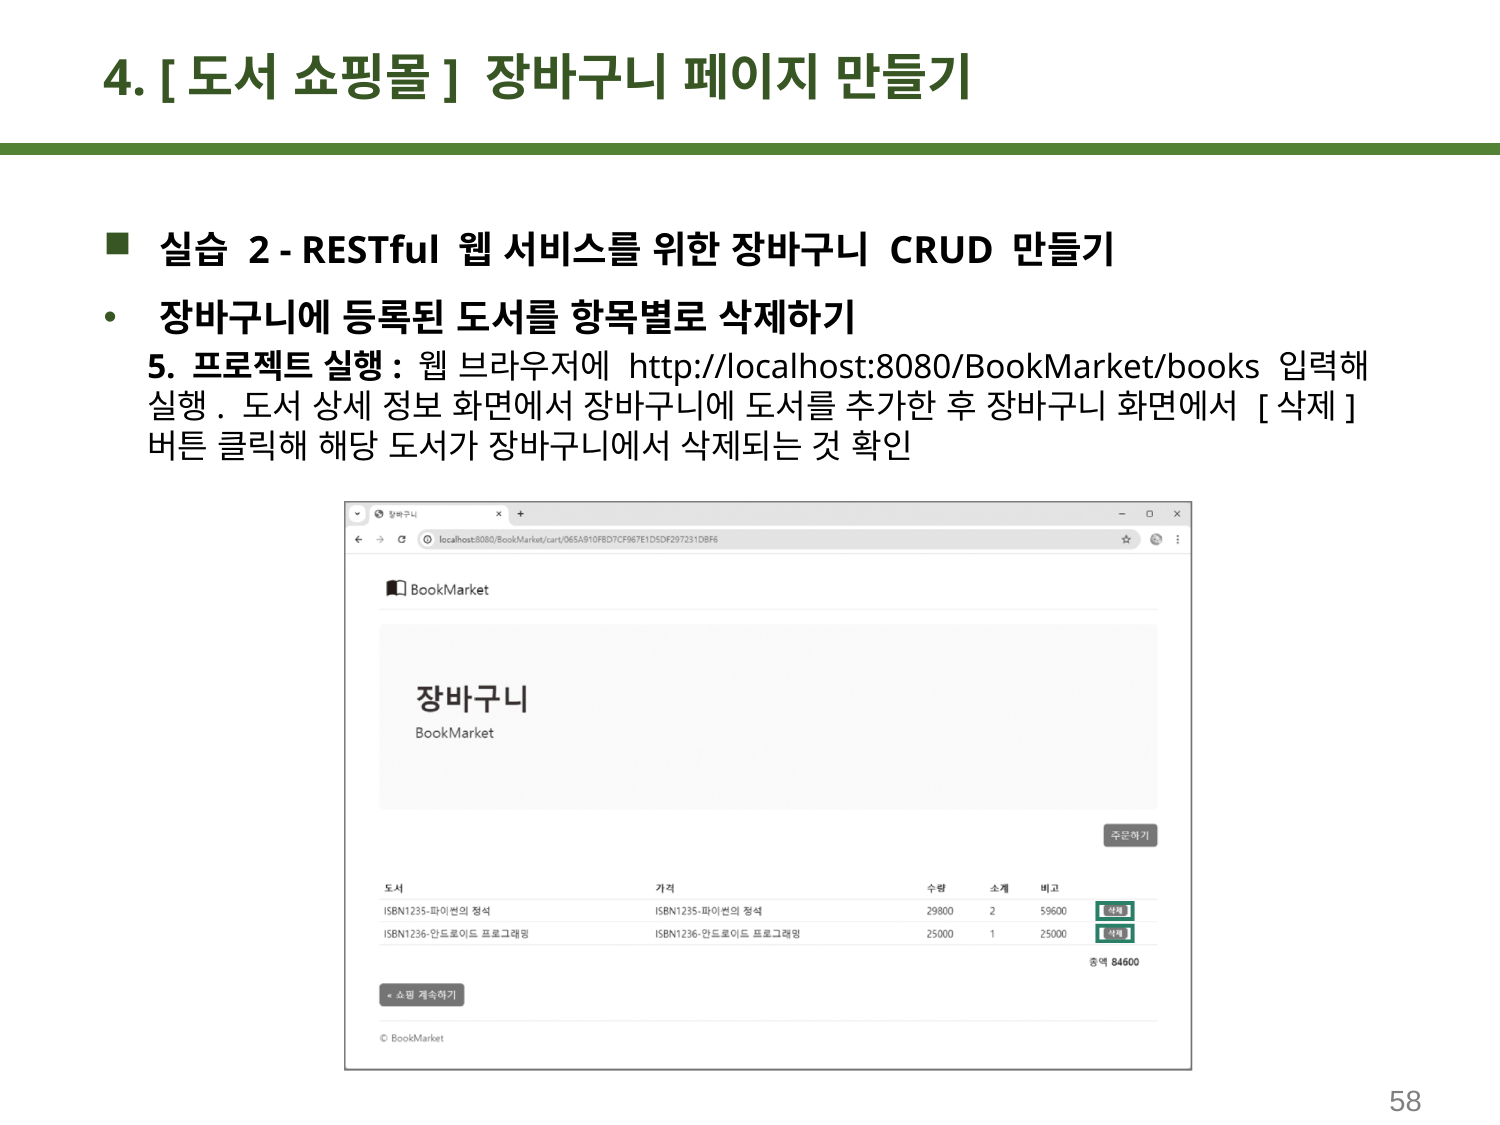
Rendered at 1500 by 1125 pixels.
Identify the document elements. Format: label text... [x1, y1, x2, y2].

picture [340, 494, 1195, 1075]
title 4. [도서 쇼핑몰] 장바구니 페이지 만들기 [88, 30, 1447, 121]
list 실습 2 - RESTful 웹 서비스를 위한 장바구니 CRUD 만들기 장바구니에 등록된 도서를 항목별로 삭제하기 5. 프로젝트 실행: 웹 브라우저에 http://localhost:8080/BookMarket/books 입력해 실행. 도서 상세 정보 화면에서 장바구니에 도서를 추가한 후 장바구니 화면에서 [삭제] 버튼 클릭해 해당 도서가 장바구니에서 삭제되는 것 확인 [88, 196, 1423, 1083]
